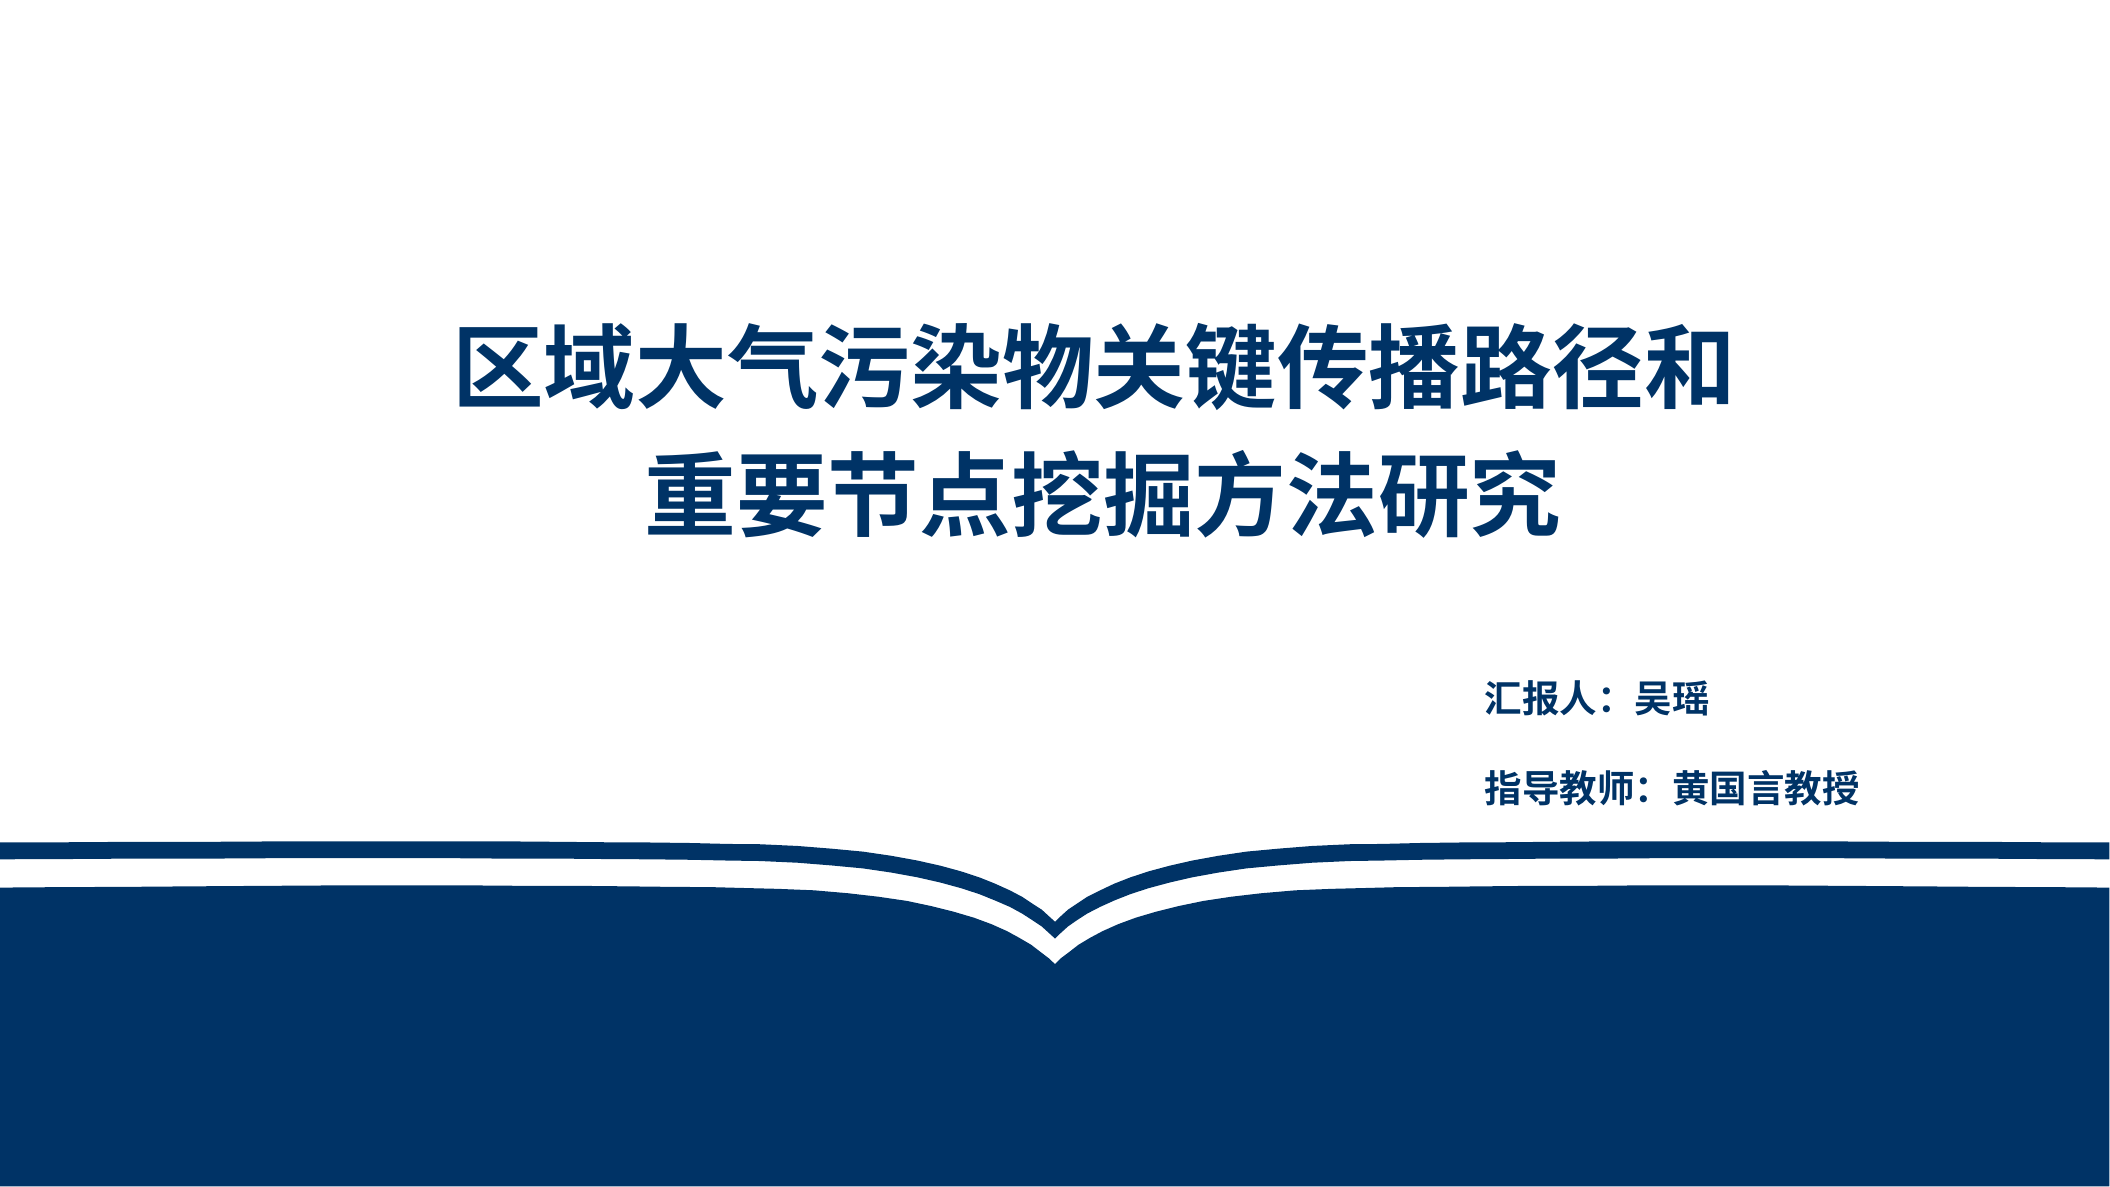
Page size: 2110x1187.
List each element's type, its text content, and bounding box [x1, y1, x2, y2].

text_box [0, 885, 2110, 1187]
text_box [0, 841, 2110, 939]
text_box 汇报人：吴瑶 指导教师：黄国言教授 [1470, 667, 1875, 818]
text_box 区域大气污染物关键传播路径和 重要节点挖掘方法研究 [452, 309, 1776, 548]
